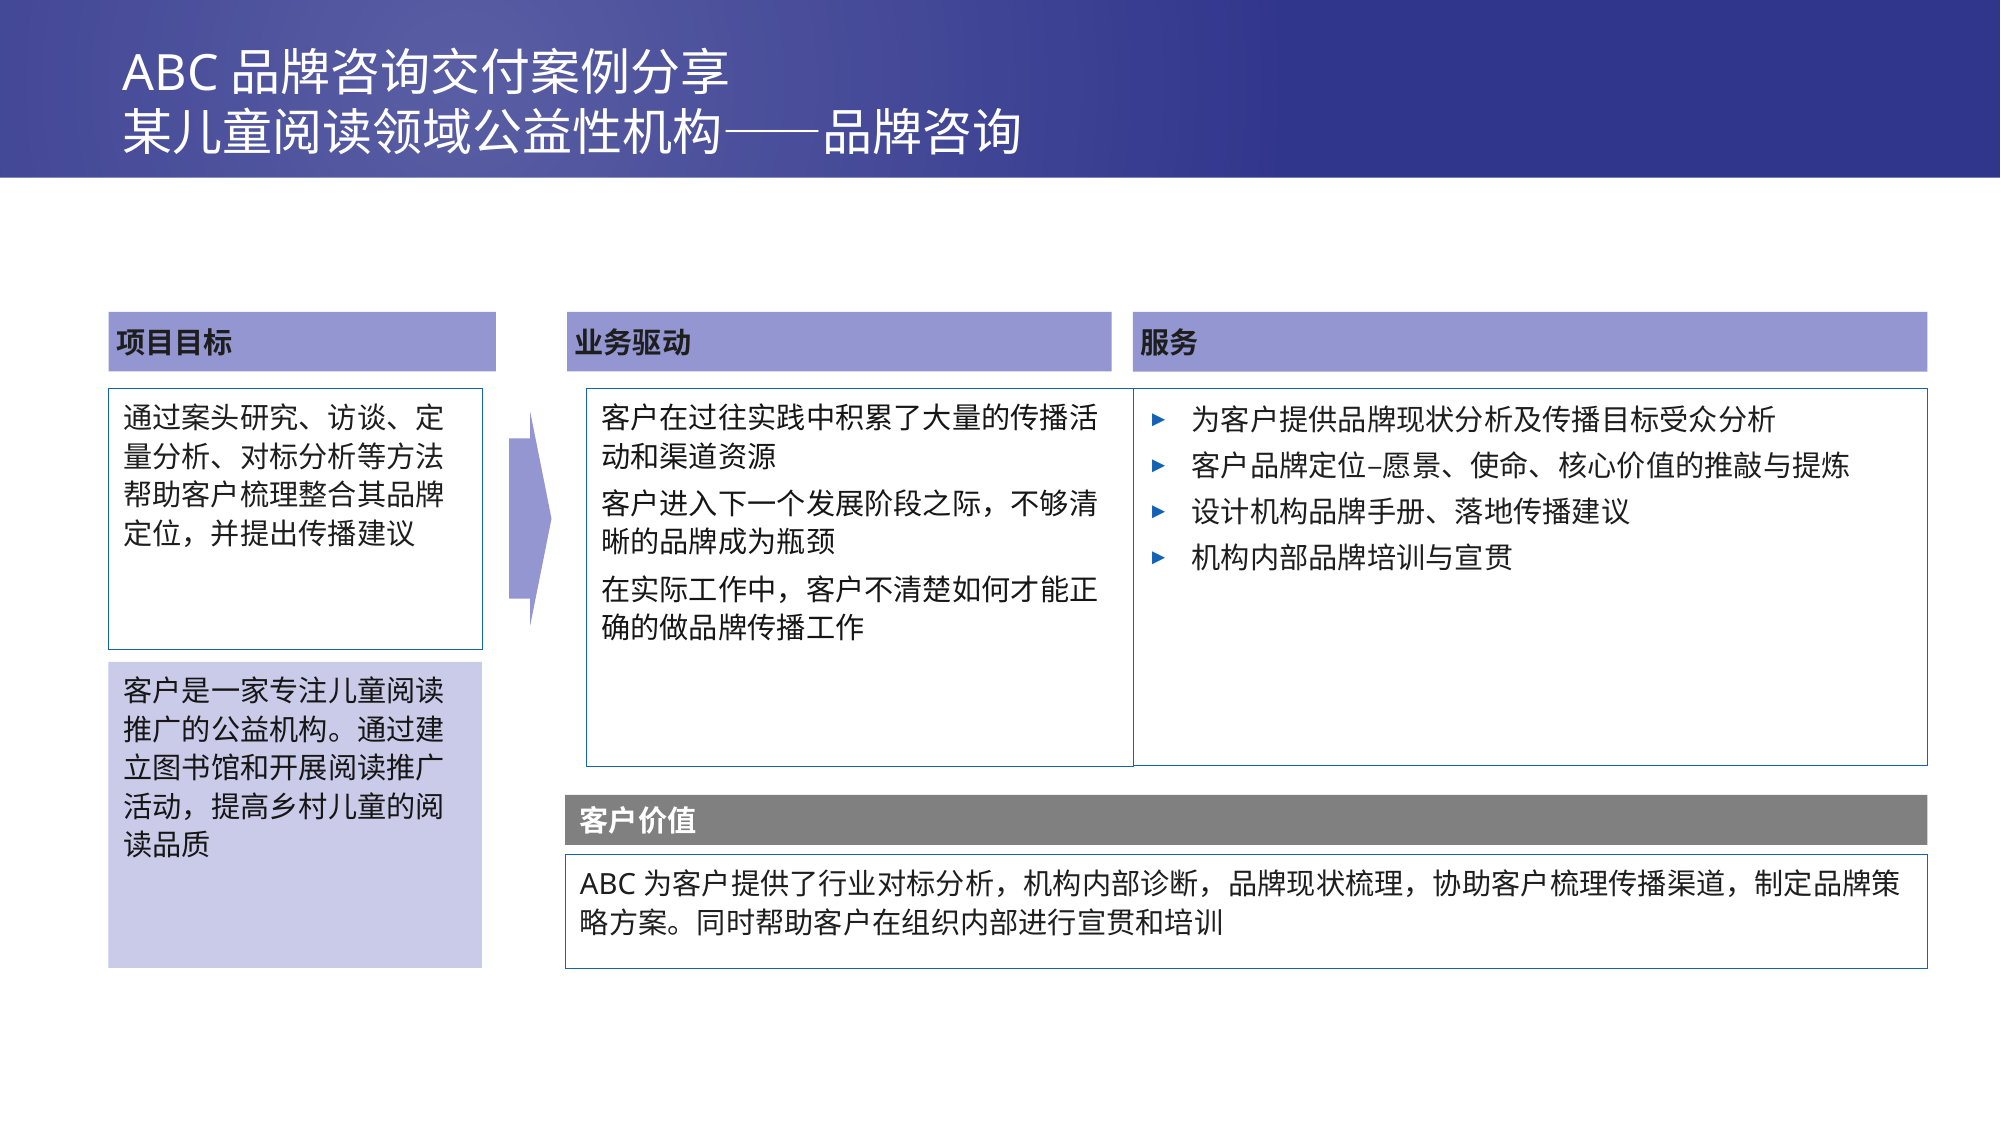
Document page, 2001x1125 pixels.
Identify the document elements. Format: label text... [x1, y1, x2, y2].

title ABC品牌咨询交付案例分享 某儿童阅读领域公益性机构——品牌咨询 [107, 34, 1610, 166]
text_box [107, 311, 1928, 969]
